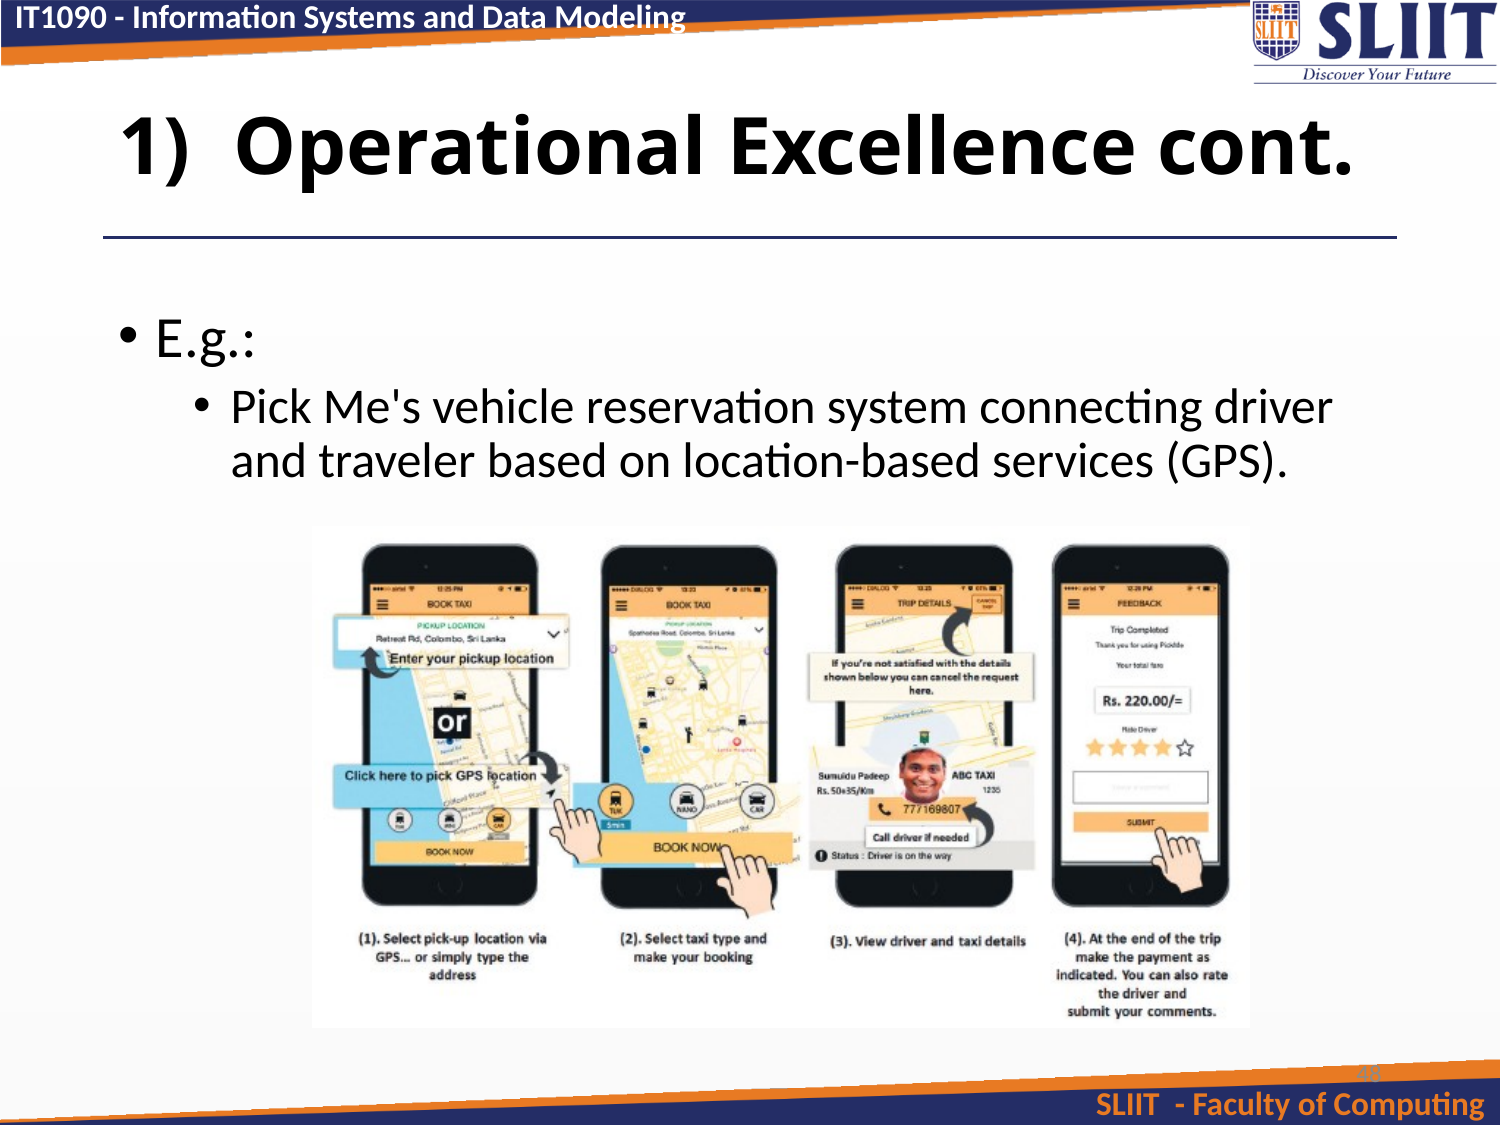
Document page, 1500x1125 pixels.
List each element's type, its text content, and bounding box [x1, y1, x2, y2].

picture [312, 526, 1250, 1028]
title Operational Excellence cont. [103, 59, 1397, 238]
picture [1356, 1103, 1364, 1112]
picture [1243, 1103, 1249, 1112]
picture [2, 2, 1249, 75]
list E.g.: Pick Me's vehicle reservation system connecting driver and traveler based on location-based services (GPS). [103, 299, 1397, 1014]
picture [1250, 0, 1500, 84]
slide_number 48 [1059, 1042, 1397, 1103]
picture [1302, 1103, 1310, 1112]
picture [0, 1050, 1500, 1125]
